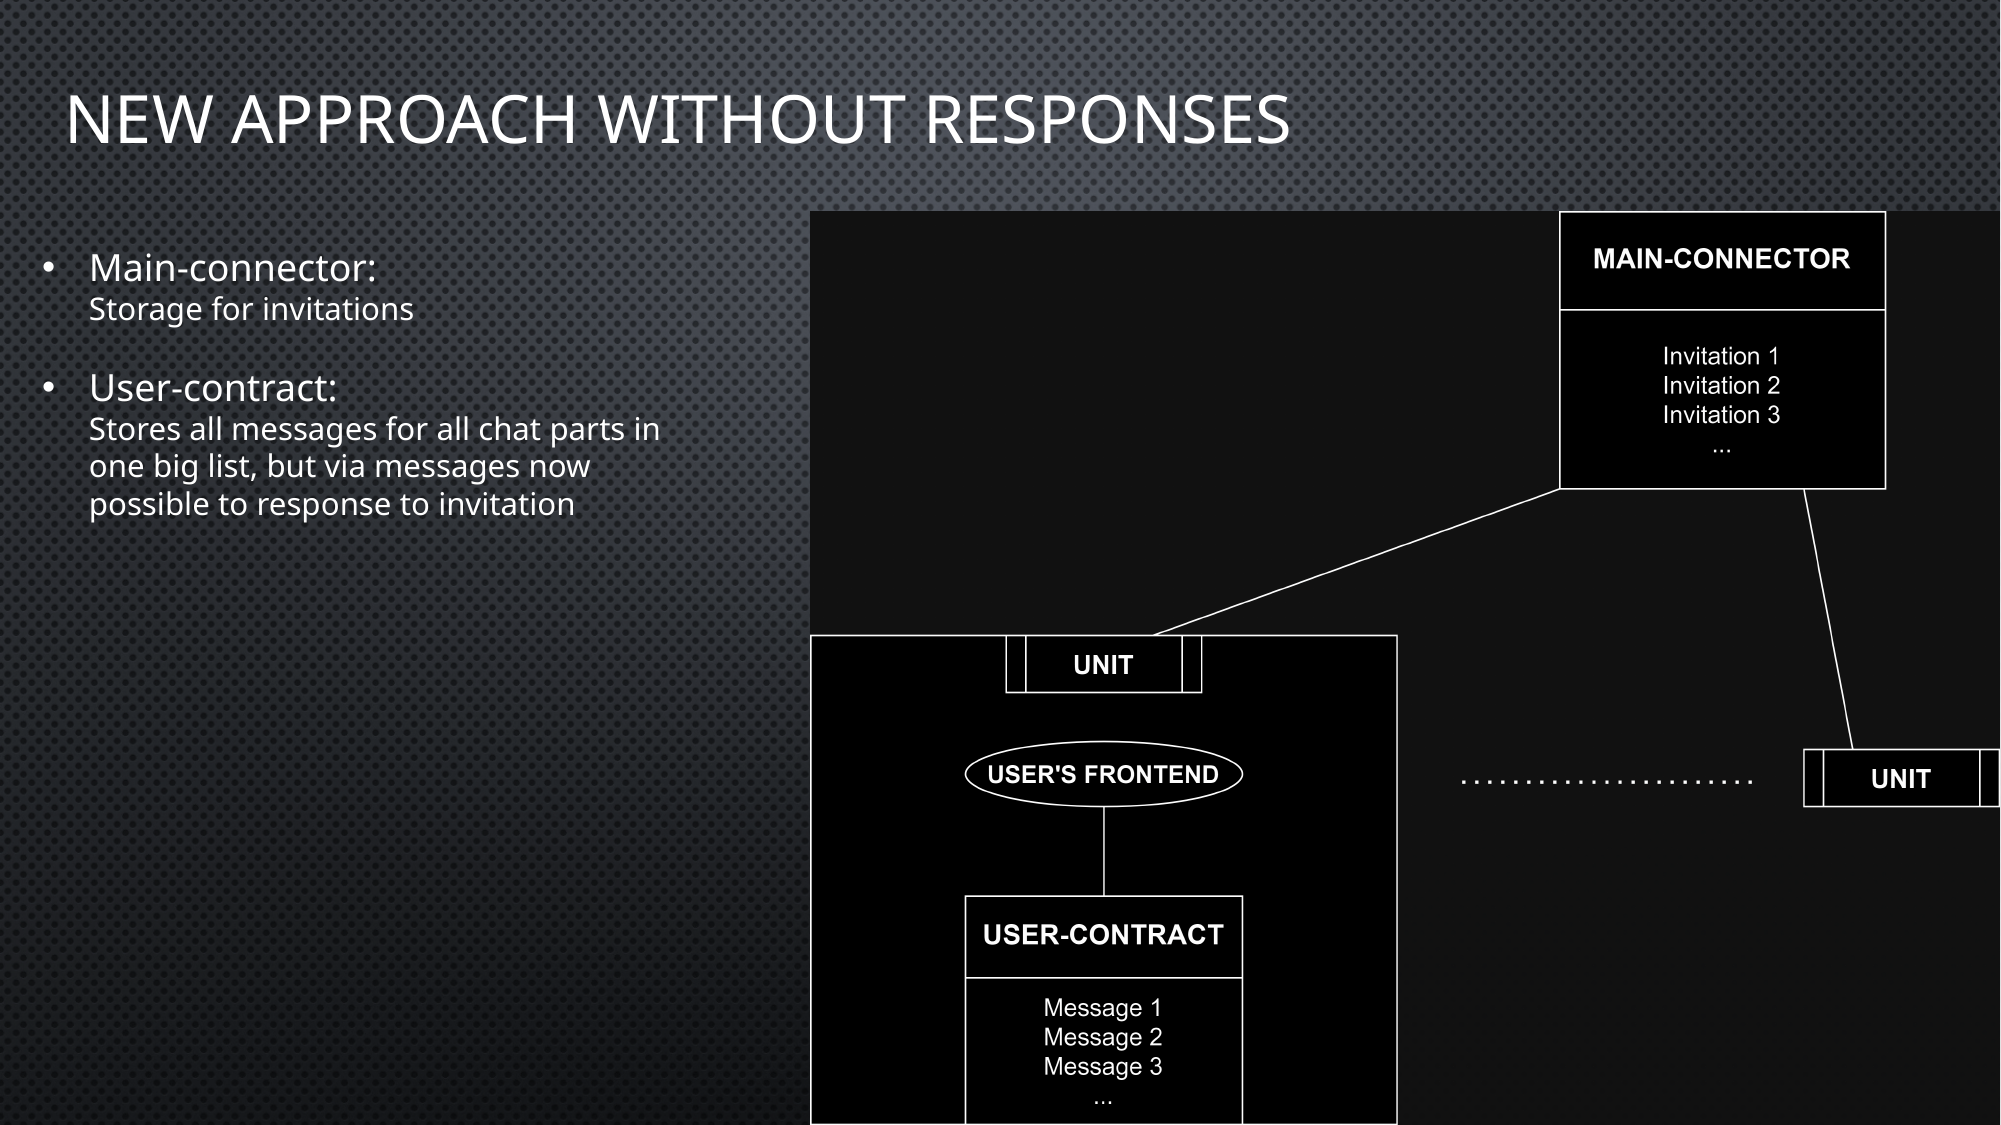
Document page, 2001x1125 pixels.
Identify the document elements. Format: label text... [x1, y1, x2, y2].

text_box Main-connector: Storage for invitations User-contract: Stores all messages for all chat parts in one big list, but via messages now possible to response to invitation [27, 236, 717, 529]
picture [809, 211, 2000, 1125]
title new approach without responses [49, 18, 1675, 214]
